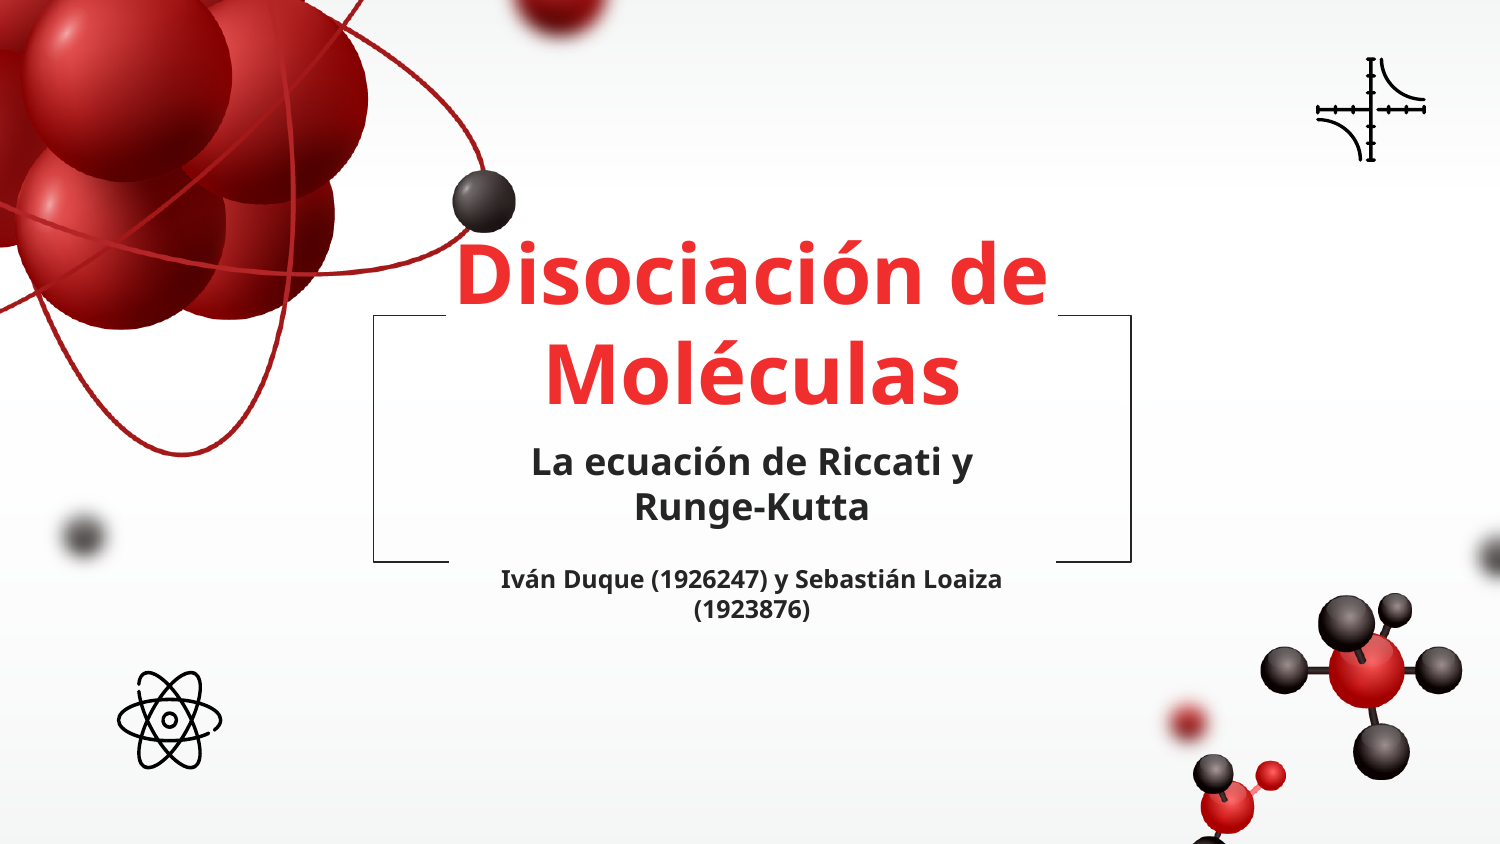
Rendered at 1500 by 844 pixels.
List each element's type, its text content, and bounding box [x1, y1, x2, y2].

text_box [373, 315, 449, 563]
picture [0, 0, 1500, 844]
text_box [116, 670, 223, 770]
title Disociación de Moléculas [373, 239, 1132, 437]
subtitle La ecuación de Riccati y Runge-Kutta Iván Duque (1926247) y Sebastián Loaiza (1923876) [448, 437, 1056, 639]
text_box [1055, 315, 1132, 563]
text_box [1315, 57, 1427, 162]
